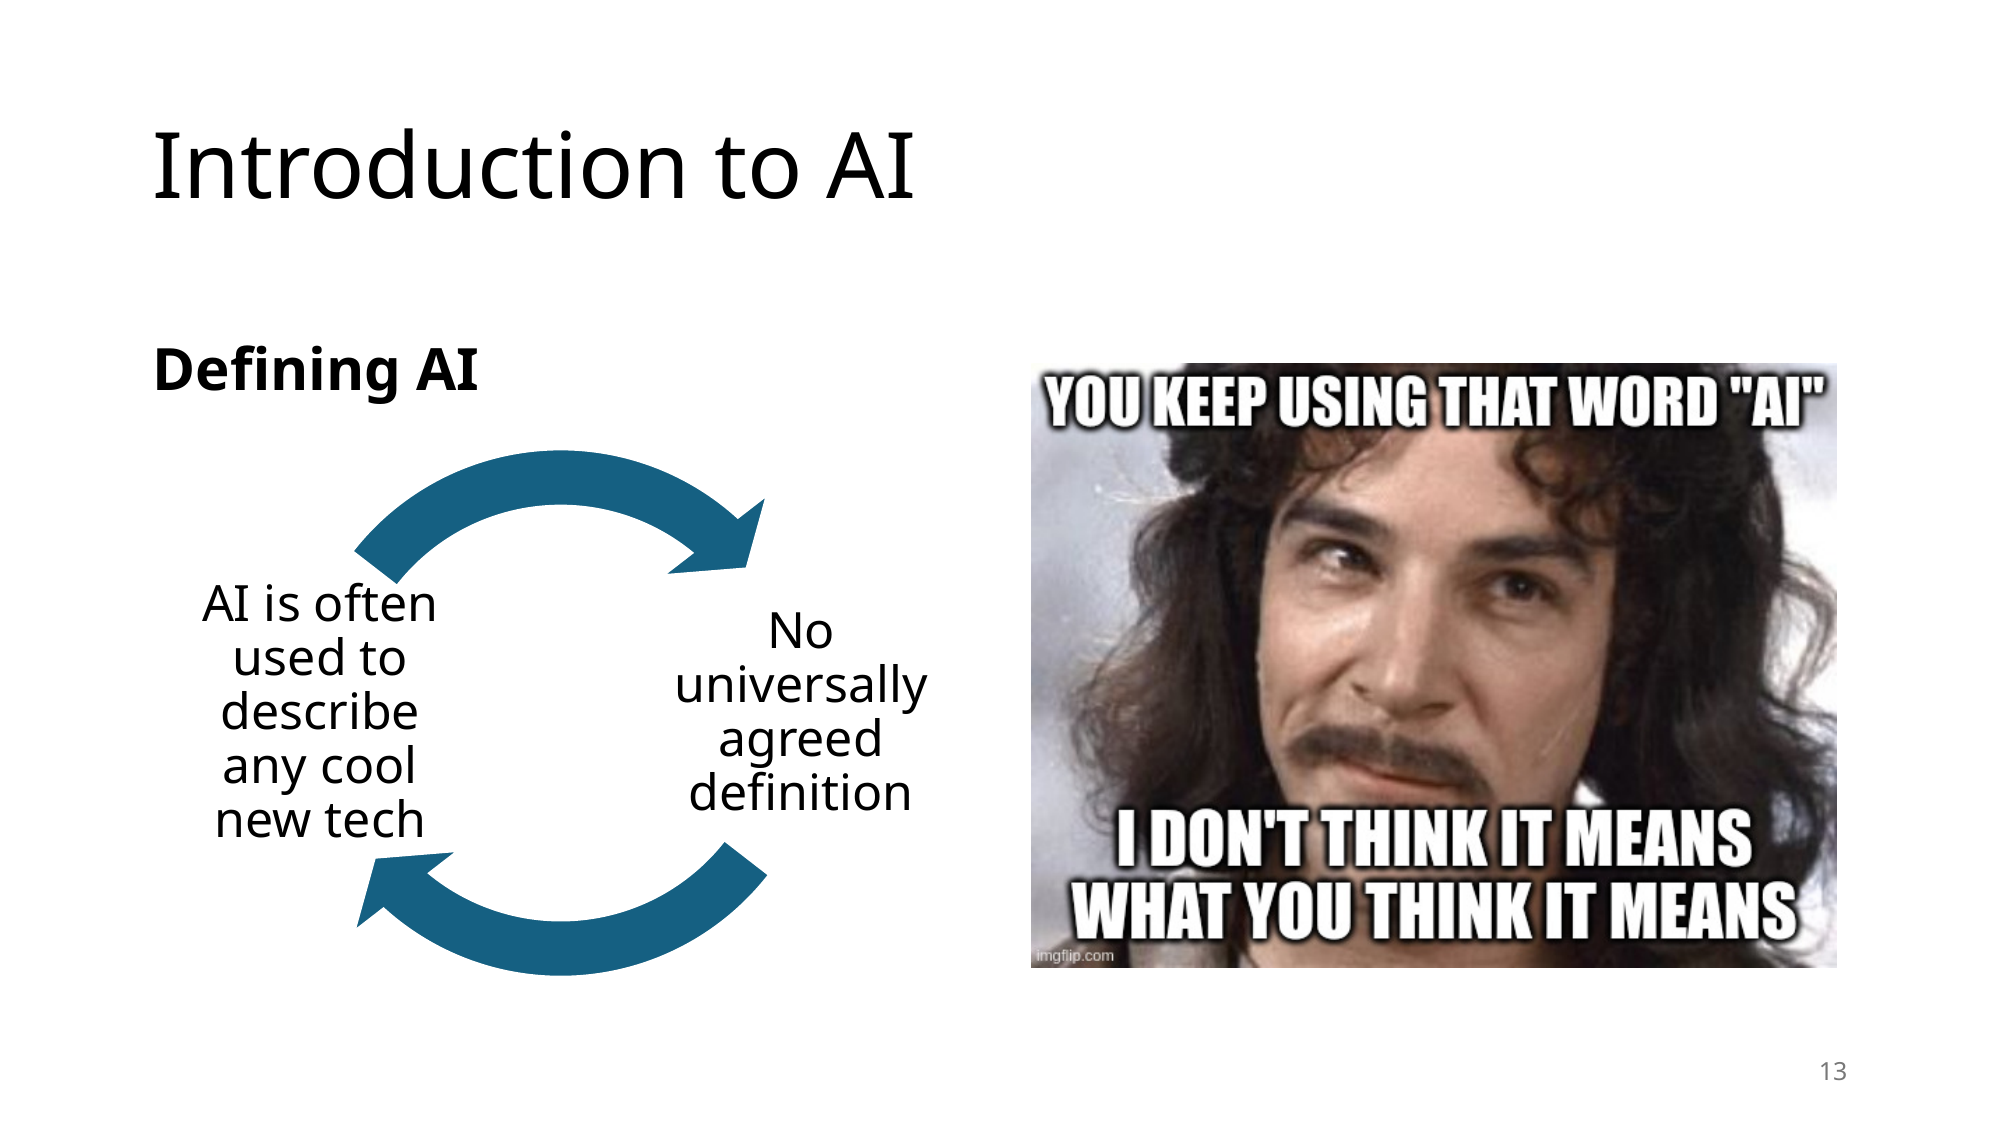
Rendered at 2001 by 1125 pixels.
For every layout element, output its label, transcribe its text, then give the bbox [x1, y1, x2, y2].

list Defining AI [137, 275, 984, 410]
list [137, 410, 985, 1016]
slide_number 13 [1412, 1042, 1863, 1103]
title Introduction to AI [137, 59, 1863, 278]
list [1030, 362, 1838, 969]
